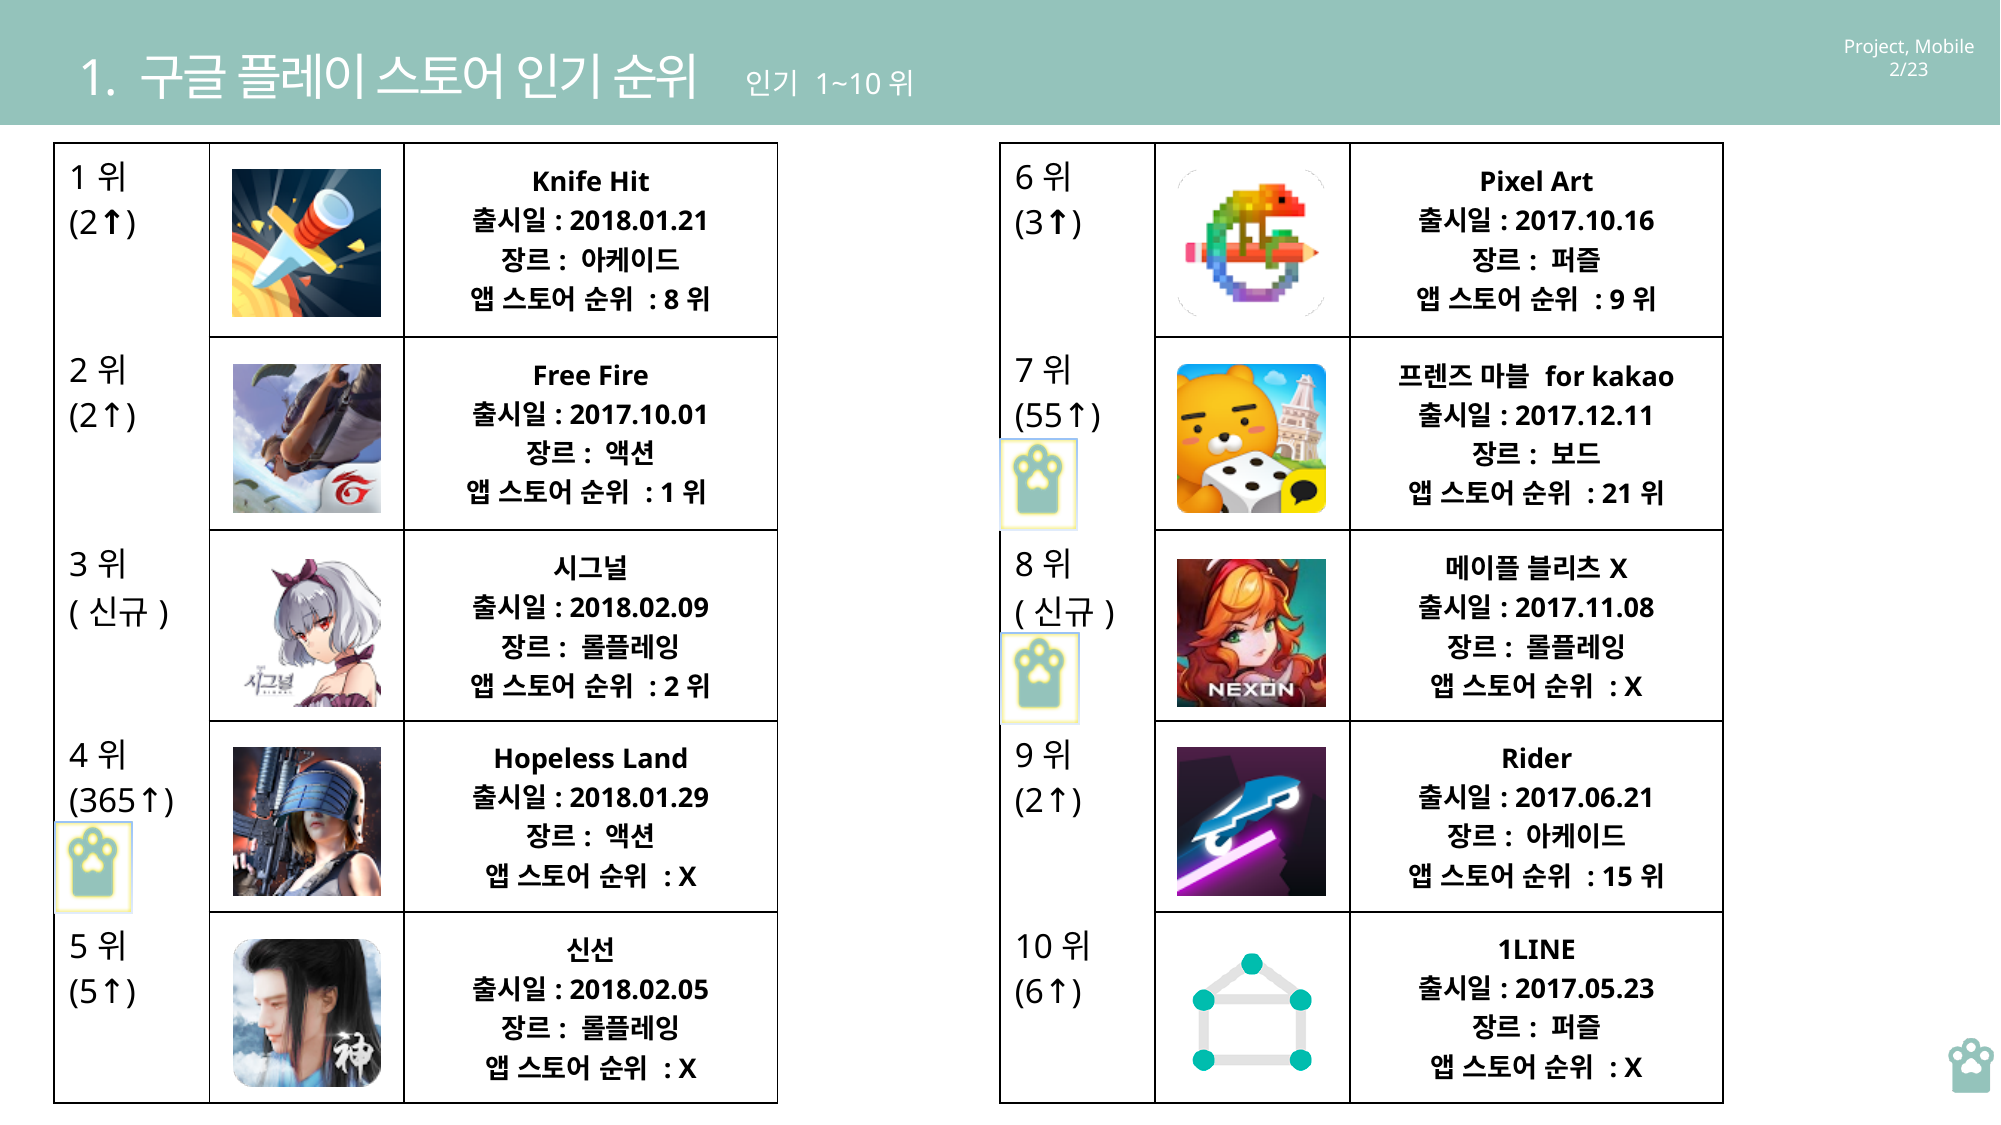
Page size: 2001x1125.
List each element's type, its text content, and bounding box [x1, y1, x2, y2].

table_header 1위 (2↑) [55, 144, 209, 337]
table_cell [381, 338, 403, 529]
table_cell 5위 (5↑) [55, 912, 209, 1102]
table_cell [210, 913, 403, 1102]
table_cell [1156, 531, 1177, 720]
table_header Pixel Art 출시일: 2017.10.16 장르: 퍼즐 앱 스토어 순위 : 9위 [1351, 144, 1722, 336]
table_cell Hopeless Land 출시일: 2018.01.29 장르: 액션 앱 스토어 순위 : X [405, 722, 777, 911]
text_box 인기 1~10위 [730, 57, 931, 108]
table_cell [1326, 338, 1349, 529]
table_cell Free Fire 출시일: 2017.10.01 장르: 액션 앱 스토어 순위 : 1위 [405, 338, 777, 529]
table_cell [210, 722, 232, 911]
table_cell [1326, 722, 1349, 911]
table_cell [381, 722, 403, 911]
picture [1936, 1034, 2001, 1105]
table_cell 9위 (2↑) [1001, 721, 1154, 912]
table_cell [210, 531, 232, 720]
table_header [1156, 144, 1349, 336]
table_cell 시그널 출시일: 2018.02.09 장르: 롤플레잉 앱 스토어 순위 : 2위 [405, 531, 777, 720]
table_cell [210, 338, 232, 529]
table_cell 7위 (55↑) [1001, 337, 1154, 530]
table_cell [1156, 722, 1177, 911]
table_cell 신선 출시일: 2018.02.05 장르: 롤플레잉 앱 스토어 순위 : X [405, 913, 777, 1102]
text_box 1. 구글 플레이 스토어 인기 순위 [64, 37, 727, 113]
table_header [210, 144, 403, 336]
table_cell 3위 (신규) [55, 530, 209, 721]
table_cell [1326, 531, 1349, 720]
table_cell [381, 531, 403, 720]
table_cell 프렌즈 마블 for kakao 출시일: 2017.12.11 장르: 보드 앱 스토어 순위 : 21위 [1351, 338, 1722, 529]
table_cell [1156, 338, 1177, 529]
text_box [1177, 169, 1326, 1087]
table_cell 4위 (365↑) [55, 721, 209, 912]
table_cell 1LINE 출시일: 2017.05.23 장르: 퍼즐 앱 스토어 순위 : X [1351, 913, 1722, 1102]
table_cell 10위 (6↑) [1001, 912, 1154, 1102]
table_cell [1156, 913, 1349, 1102]
table_header Knife Hit 출시일: 2018.01.21 장르: 아케이드 앱 스토어 순위 : 8위 [405, 144, 777, 336]
table_cell 2위 (2↑) [55, 337, 209, 530]
table_cell 8위 (신규) [1001, 530, 1154, 721]
picture [999, 438, 1078, 531]
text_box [232, 169, 381, 1087]
table_cell 메이플 블리츠X 출시일: 2017.11.08 장르: 롤플레잉 앱 스토어 순위 : X [1351, 531, 1722, 720]
picture [54, 821, 133, 914]
table_header 6위 (3↑) [1001, 144, 1154, 337]
picture [1000, 632, 1080, 725]
table_cell Rider 출시일: 2017.06.21 장르: 아케이드 앱 스토어 순위 : 15위 [1351, 722, 1722, 911]
